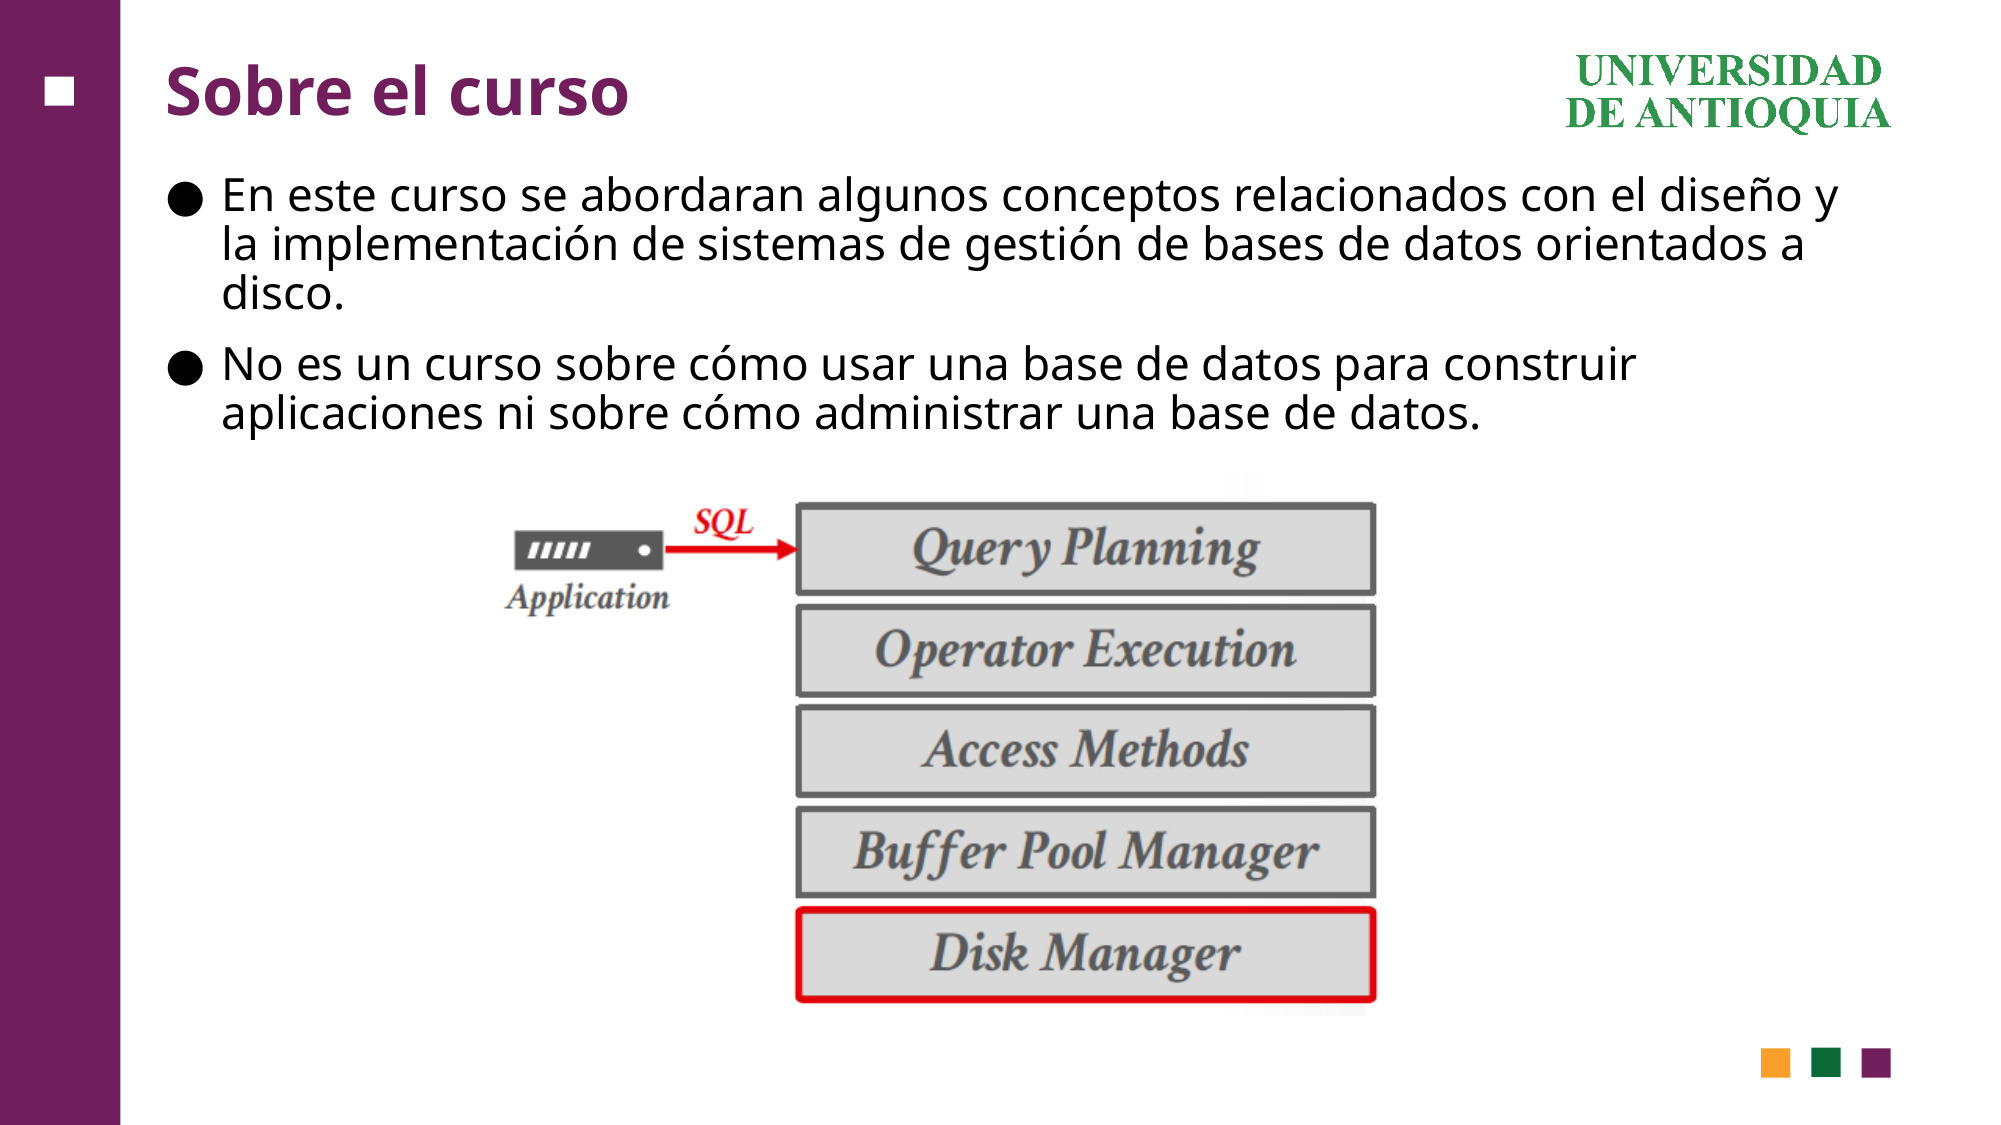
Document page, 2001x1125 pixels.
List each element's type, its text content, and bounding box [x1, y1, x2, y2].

picture [500, 471, 1386, 1016]
list En este curso se abordaran algunos conceptos relacionados con el diseño y la implementación de sistemas de gestión de bases de datos orientados a disco. No es un curso sobre cómo usar una base de datos para construir aplicaciones ni sobre cómo administrar una base de datos. [150, 163, 1876, 452]
title Sobre el curso [150, 15, 1513, 163]
picture [1542, 32, 1914, 150]
